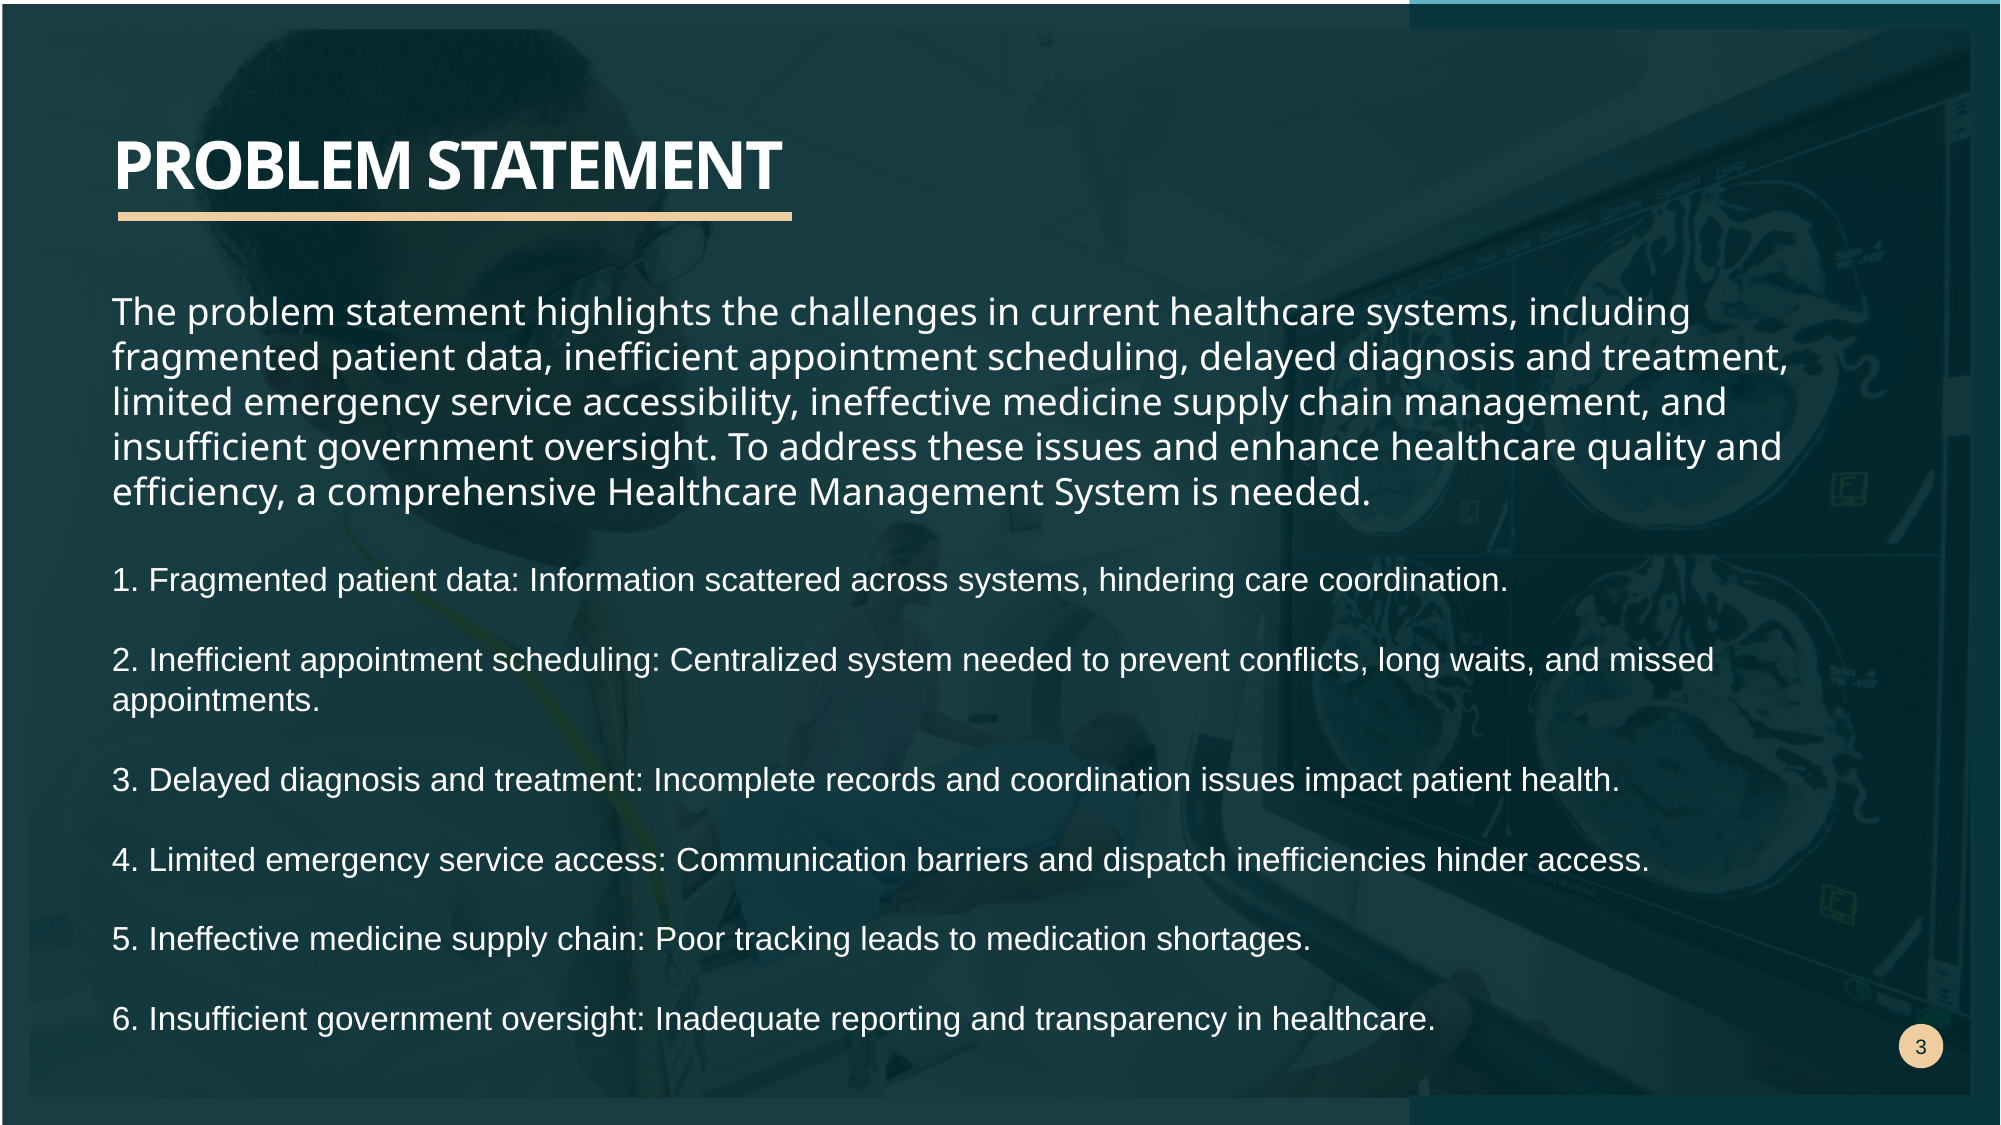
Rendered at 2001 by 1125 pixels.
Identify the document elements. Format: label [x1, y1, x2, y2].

picture [29, 29, 1971, 1098]
text_box [1, 3, 2000, 1125]
